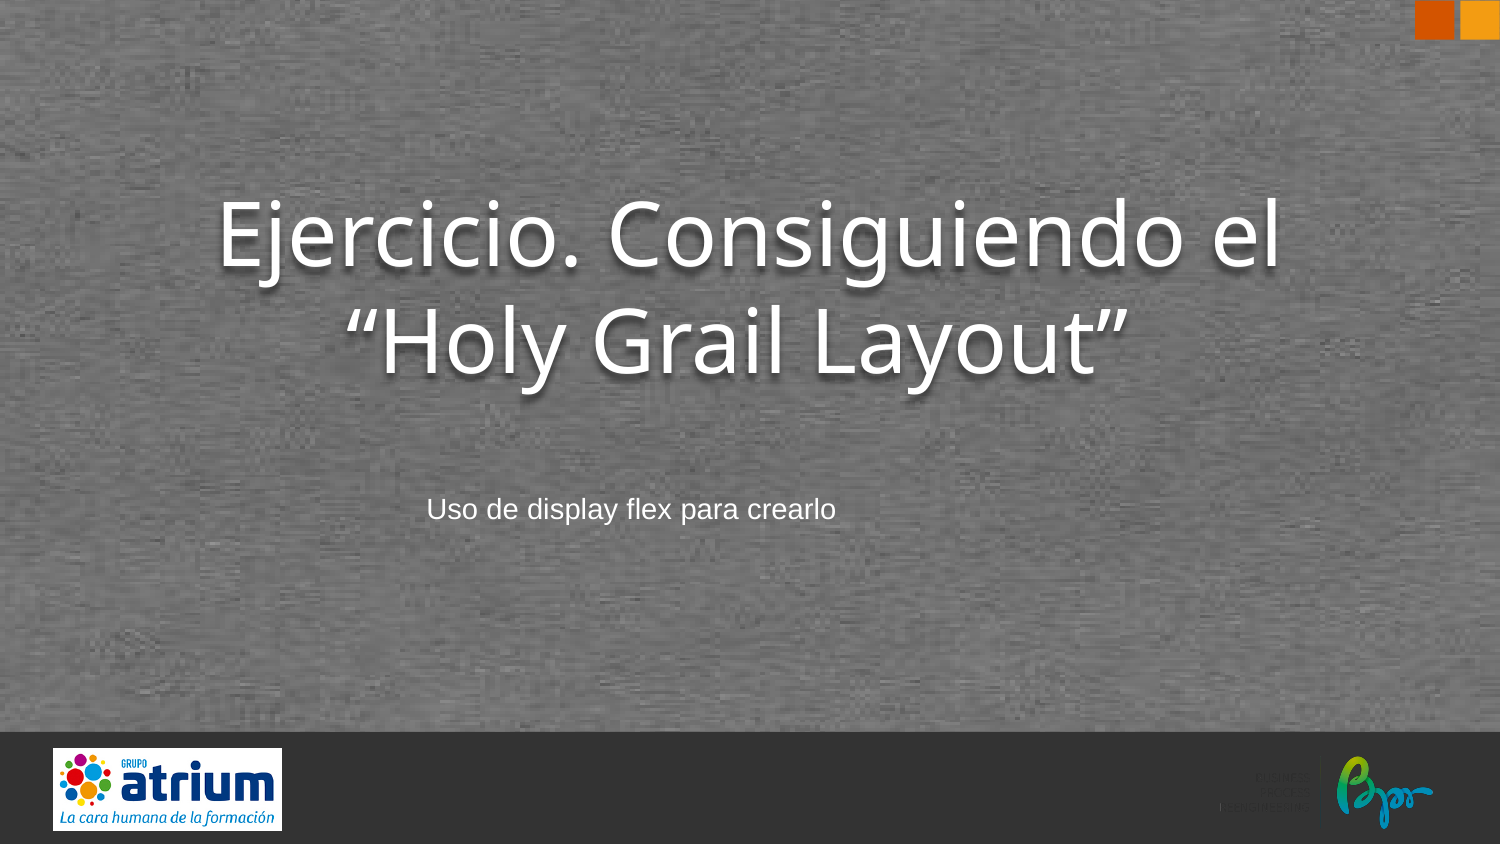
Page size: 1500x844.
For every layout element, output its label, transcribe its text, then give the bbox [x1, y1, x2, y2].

picture [1211, 750, 1442, 836]
picture [0, 0, 1500, 731]
picture [53, 748, 282, 831]
text_box Uso de display flex para crearlo [411, 475, 1327, 691]
title Ejercicio. Consiguiendo el “Holy Grail Layout” [106, 141, 1393, 427]
